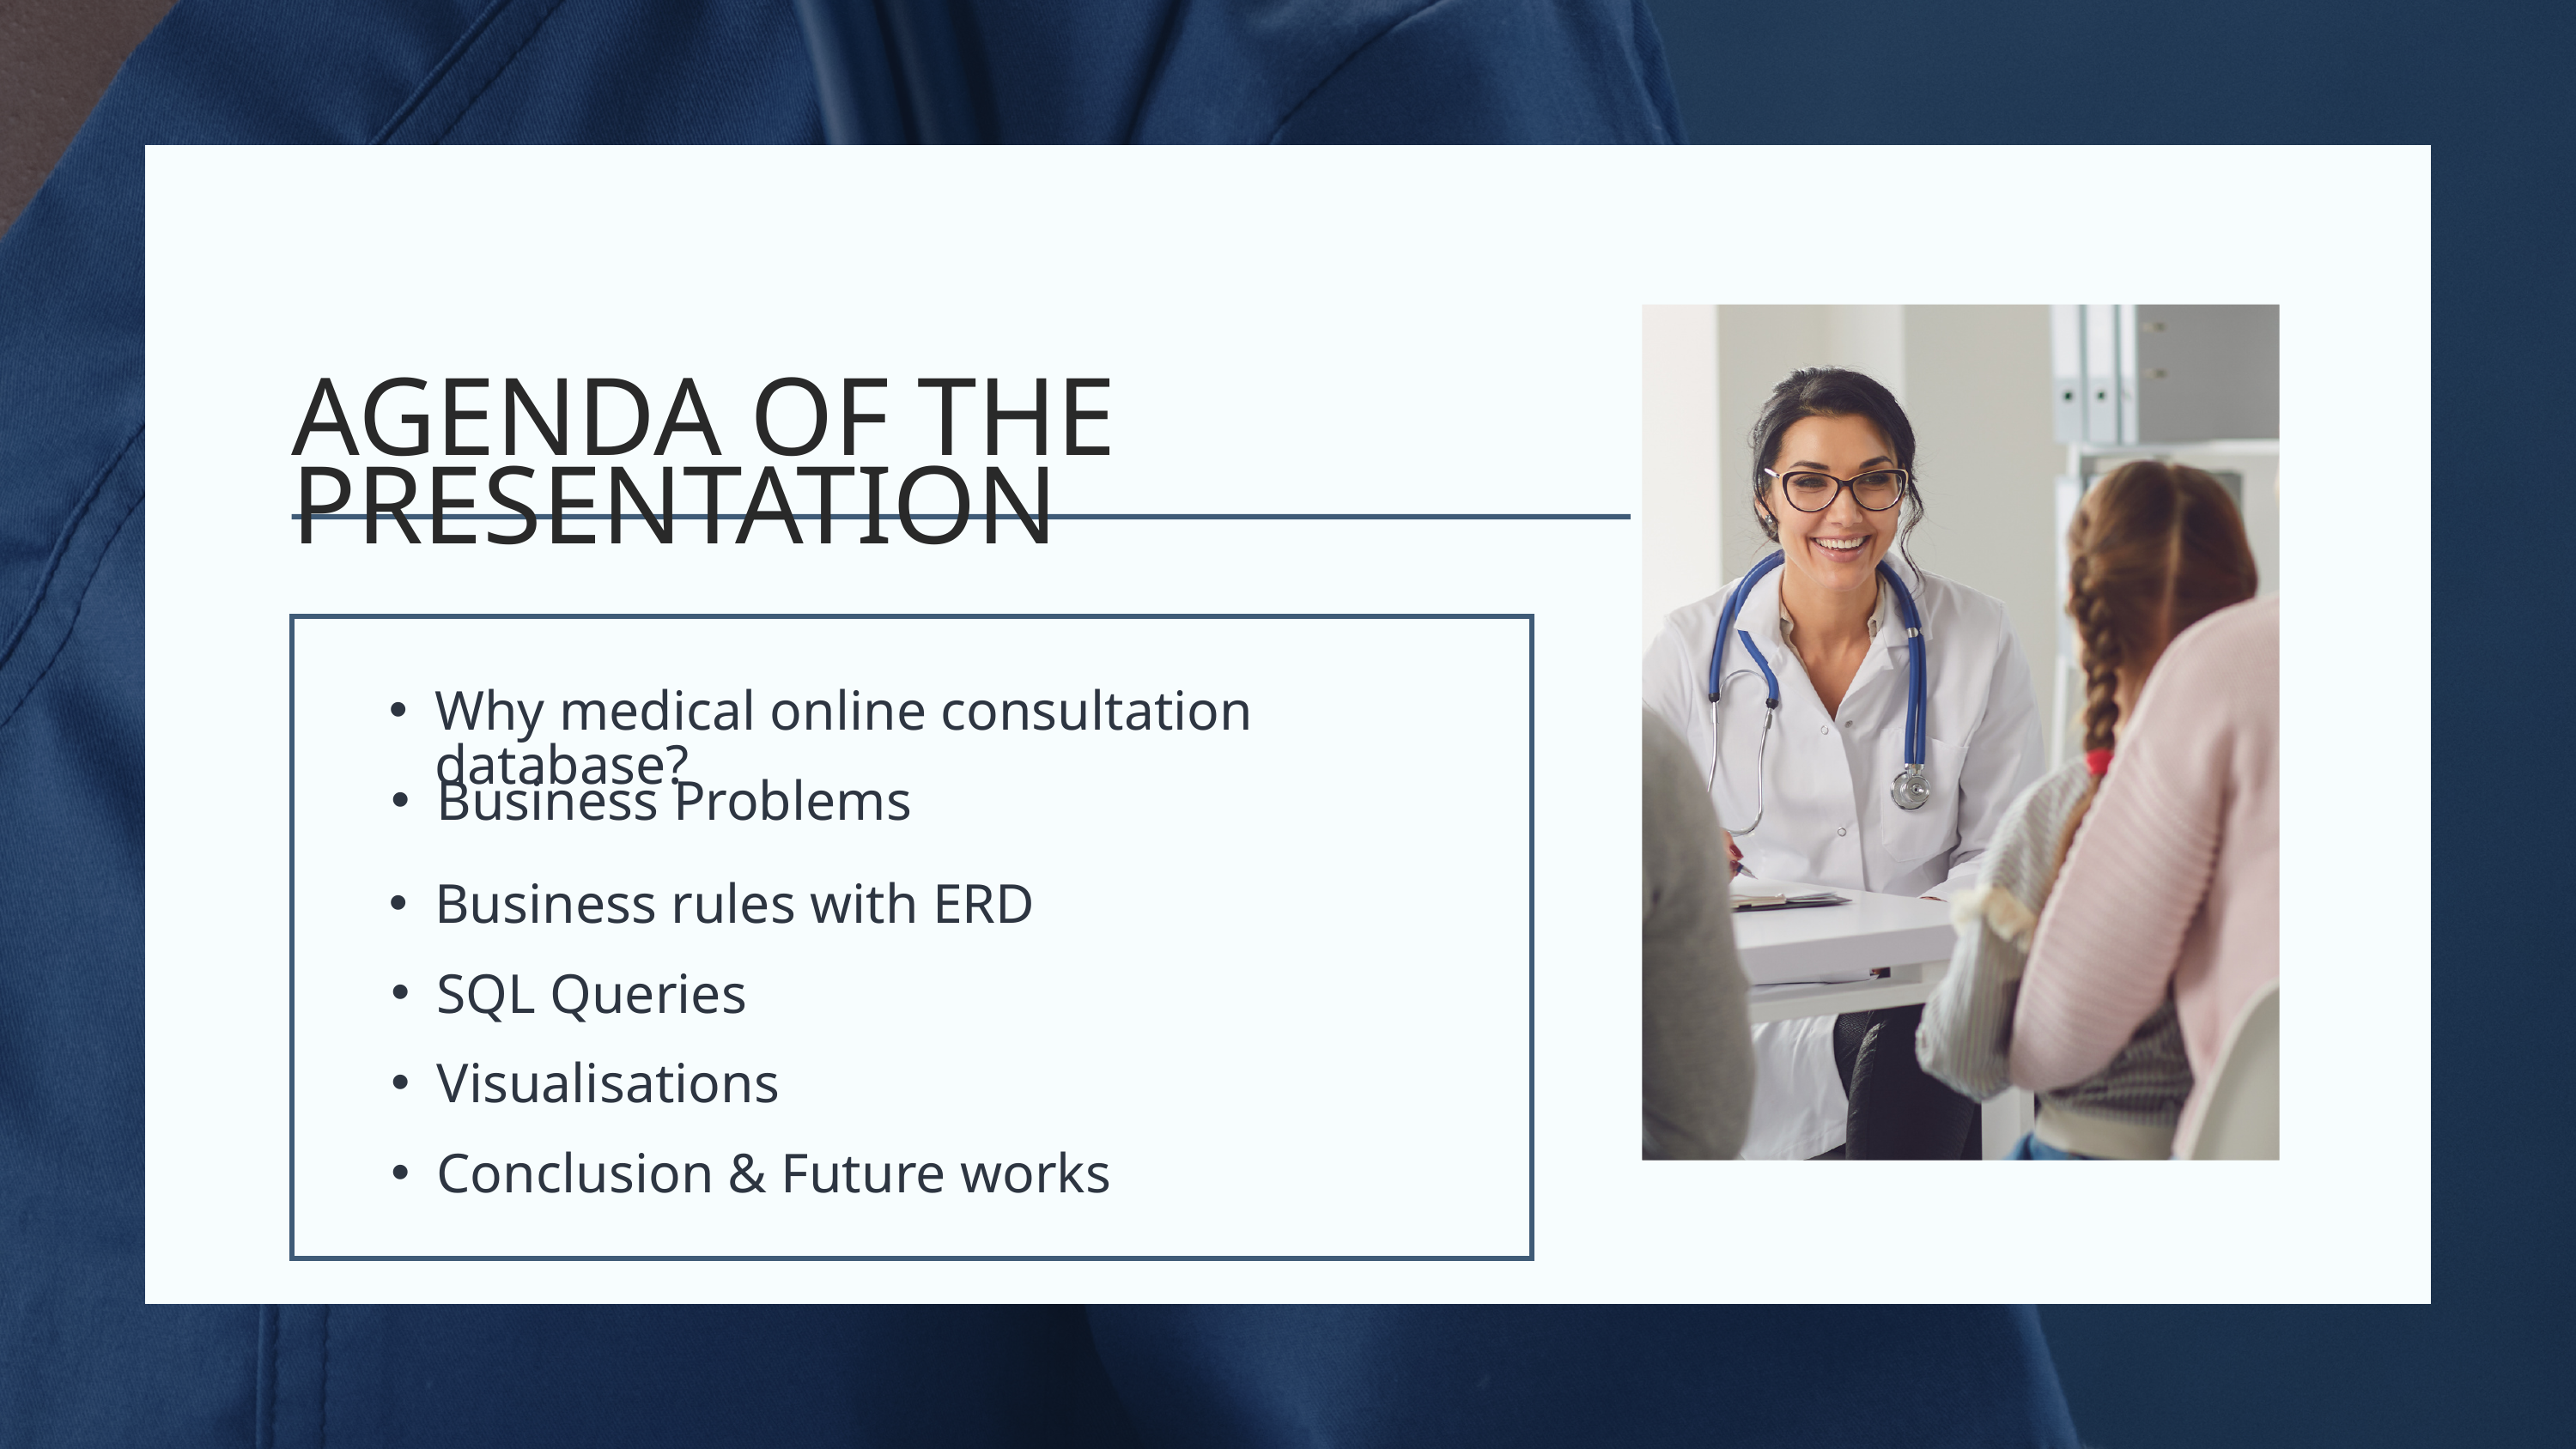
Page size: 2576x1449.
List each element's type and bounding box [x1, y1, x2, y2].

text_box [1630, 292, 2292, 1173]
text_box [291, 615, 1532, 1259]
text_box [144, 144, 2432, 1304]
text_box [0, 0, 2576, 1449]
